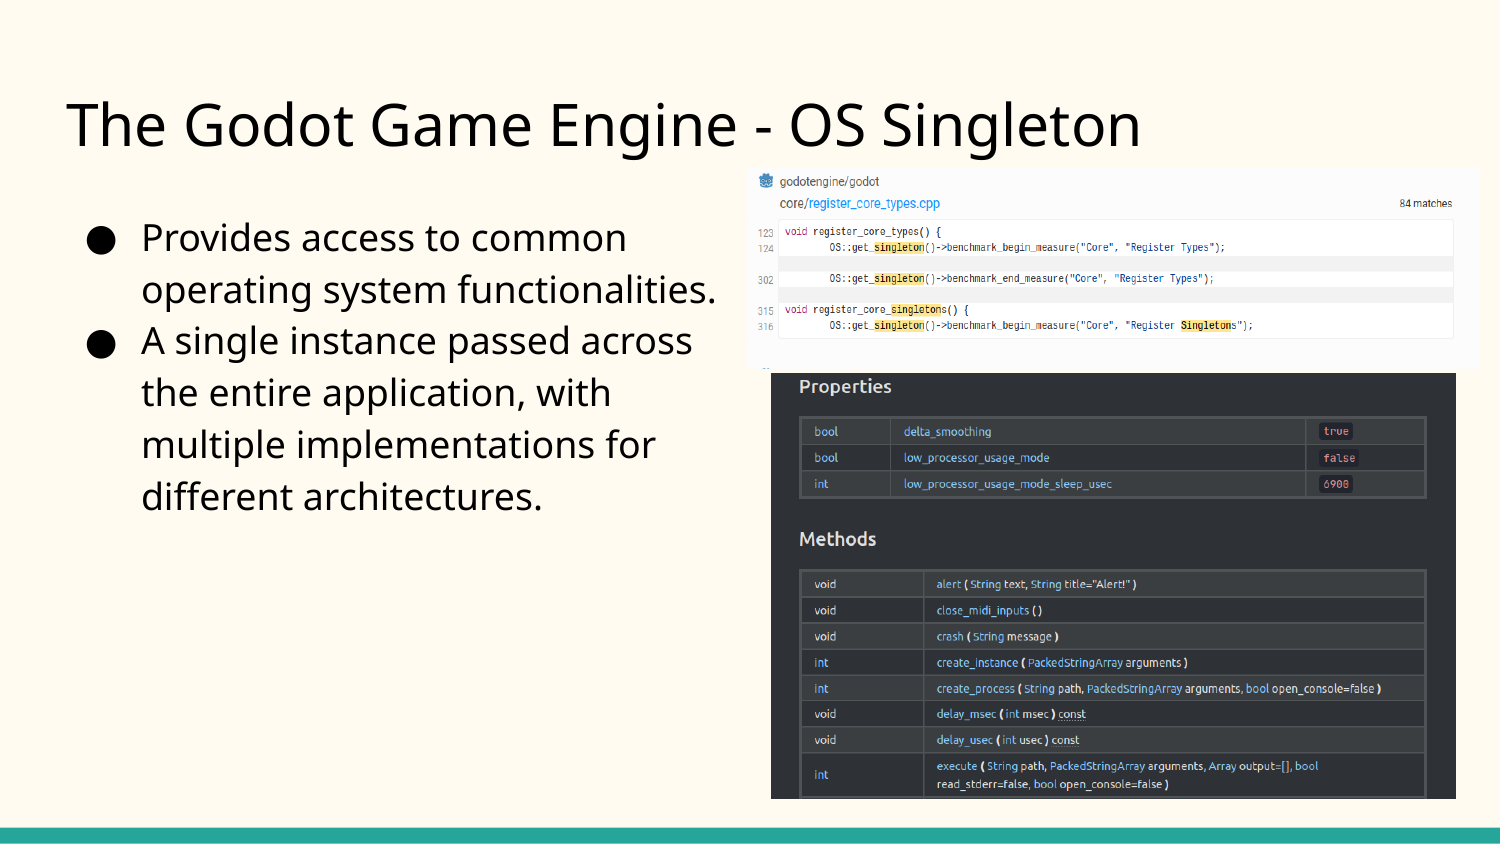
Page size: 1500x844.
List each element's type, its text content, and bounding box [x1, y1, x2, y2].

picture [747, 166, 1480, 369]
list Provides access to common operating system functionalities. A single instance passed across the entire application, with multiple implementations for different architectures. [51, 192, 766, 750]
picture [771, 373, 1456, 799]
title The Godot Game Engine - OS Singleton [51, 72, 1449, 174]
